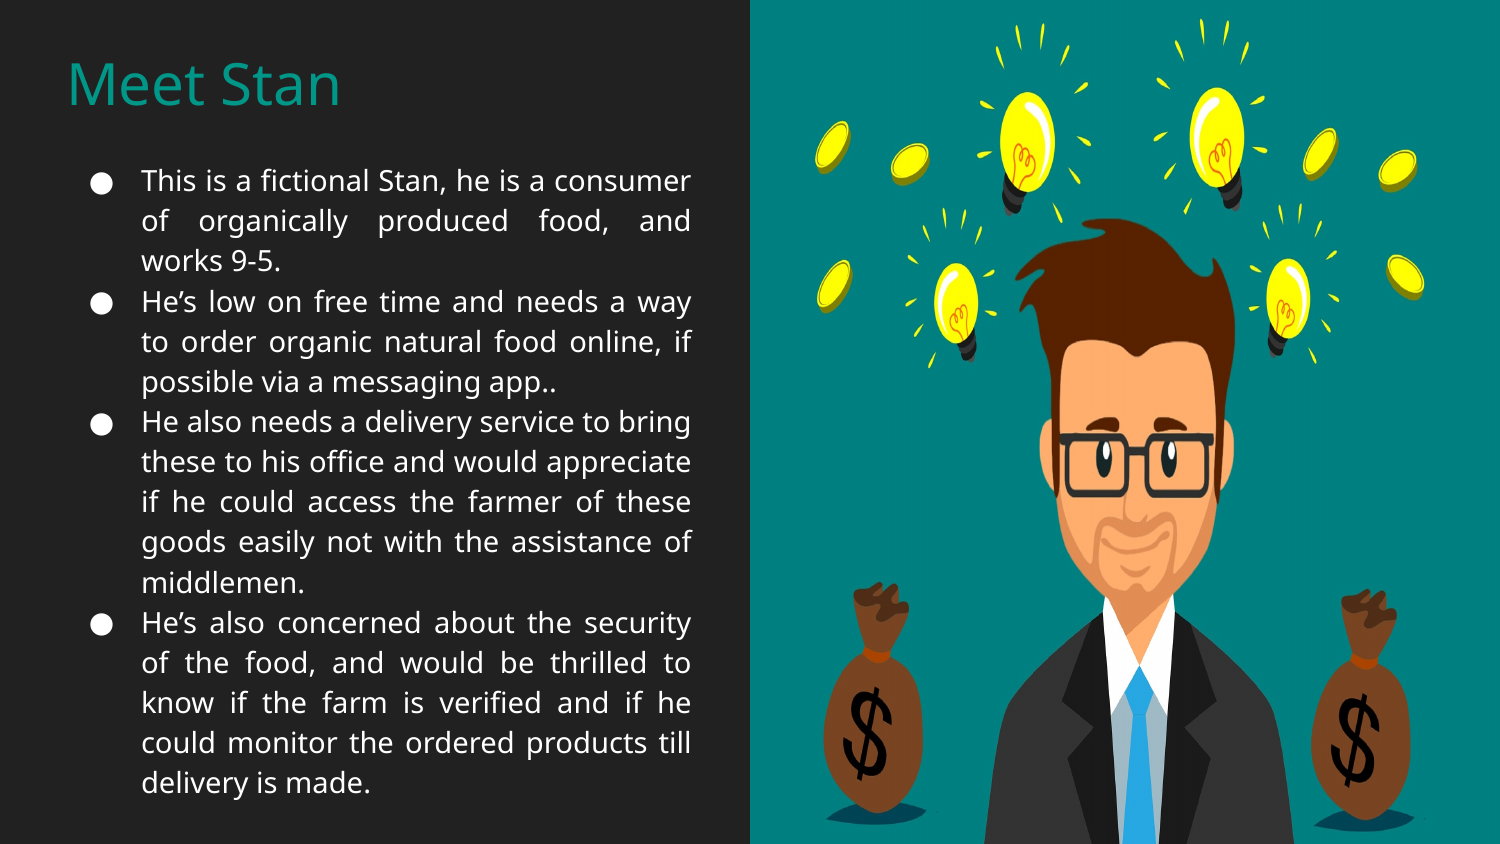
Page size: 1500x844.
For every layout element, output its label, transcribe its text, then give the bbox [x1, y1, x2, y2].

list This is a fictional Stan, he is a consumer of organically produced food, and works 9-5. He’s low on free time and needs a way to order organic natural food online, if possible via a messaging app.. He also needs a delivery service to bring these to his office and would appreciate if he could access the farmer of these goods easily not with the assistance of middlemen. He’s also concerned about the security of the food, and would be thrilled to know if the farm is verified and if he could monitor the ordered products till delivery is made. [51, 142, 708, 816]
picture [749, 0, 1500, 844]
title Meet Stan [51, 31, 744, 126]
